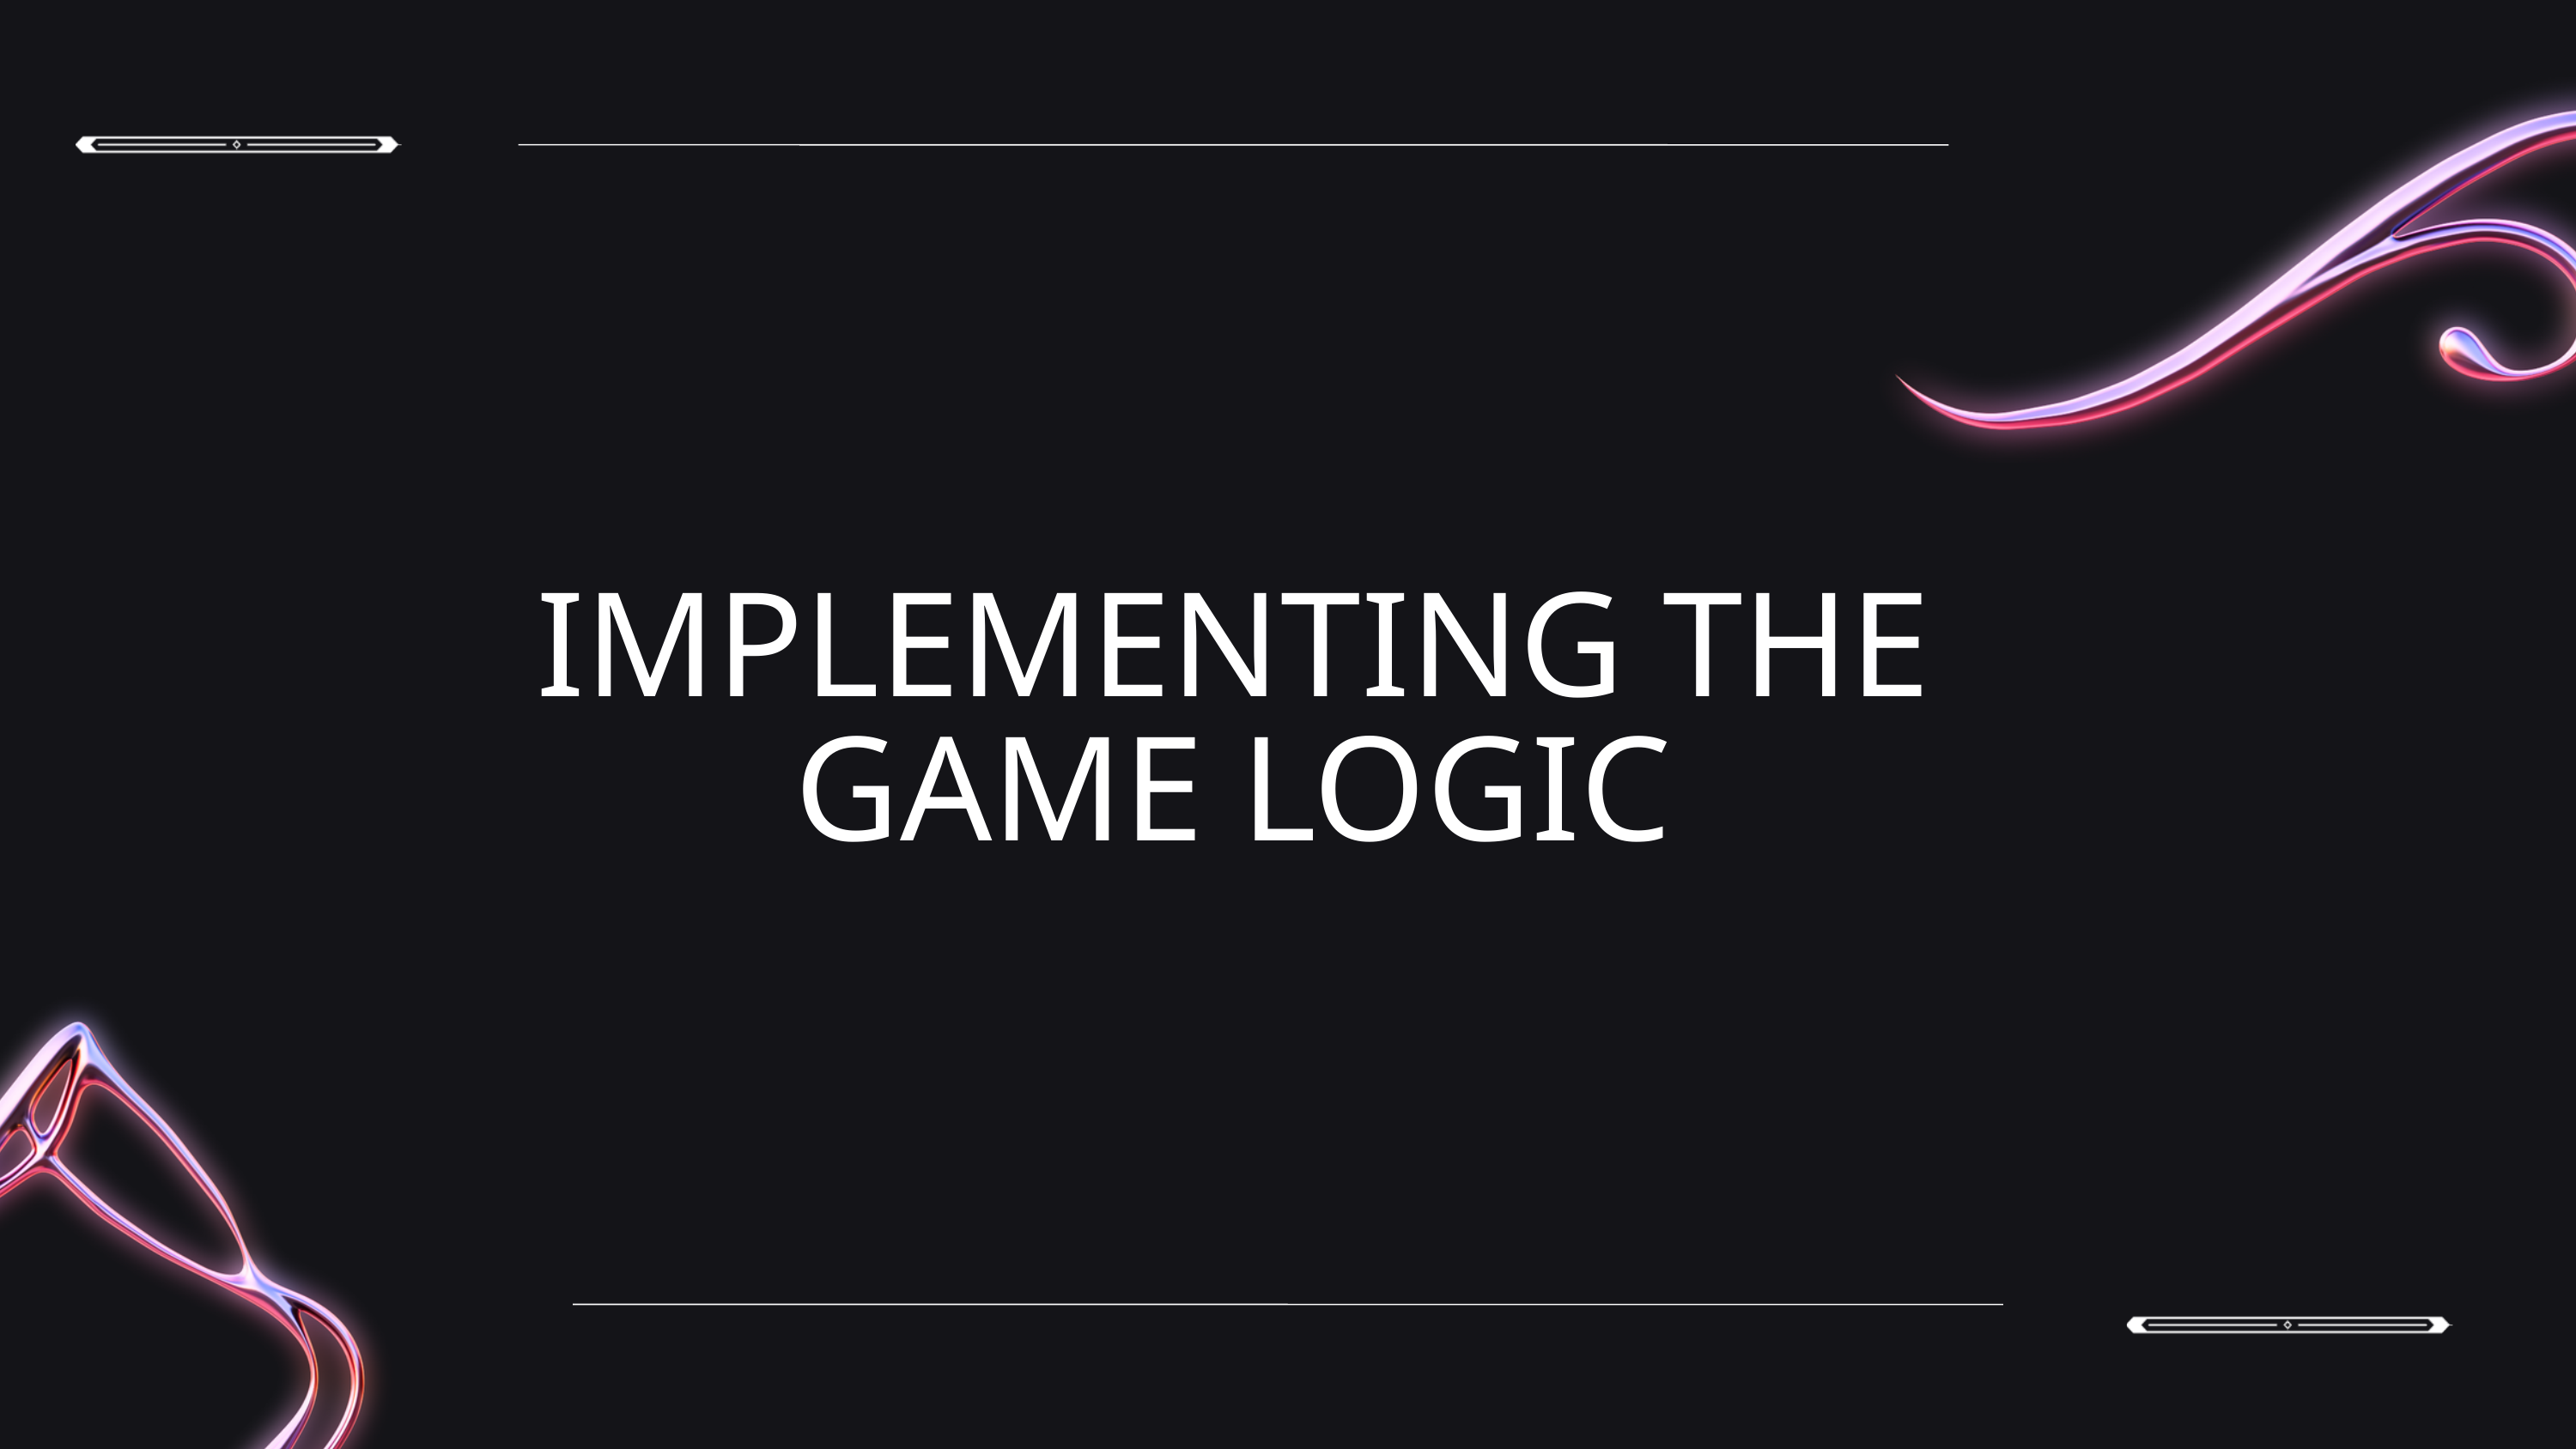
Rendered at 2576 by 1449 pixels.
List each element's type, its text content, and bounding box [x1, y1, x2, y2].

text_box [0, 990, 399, 1449]
text_box [1868, 77, 2576, 463]
text_box [2126, 1315, 2453, 1336]
text_box [76, 135, 402, 155]
text_box IMPLEMENTING THE GAME LOGIC [464, 580, 2003, 870]
